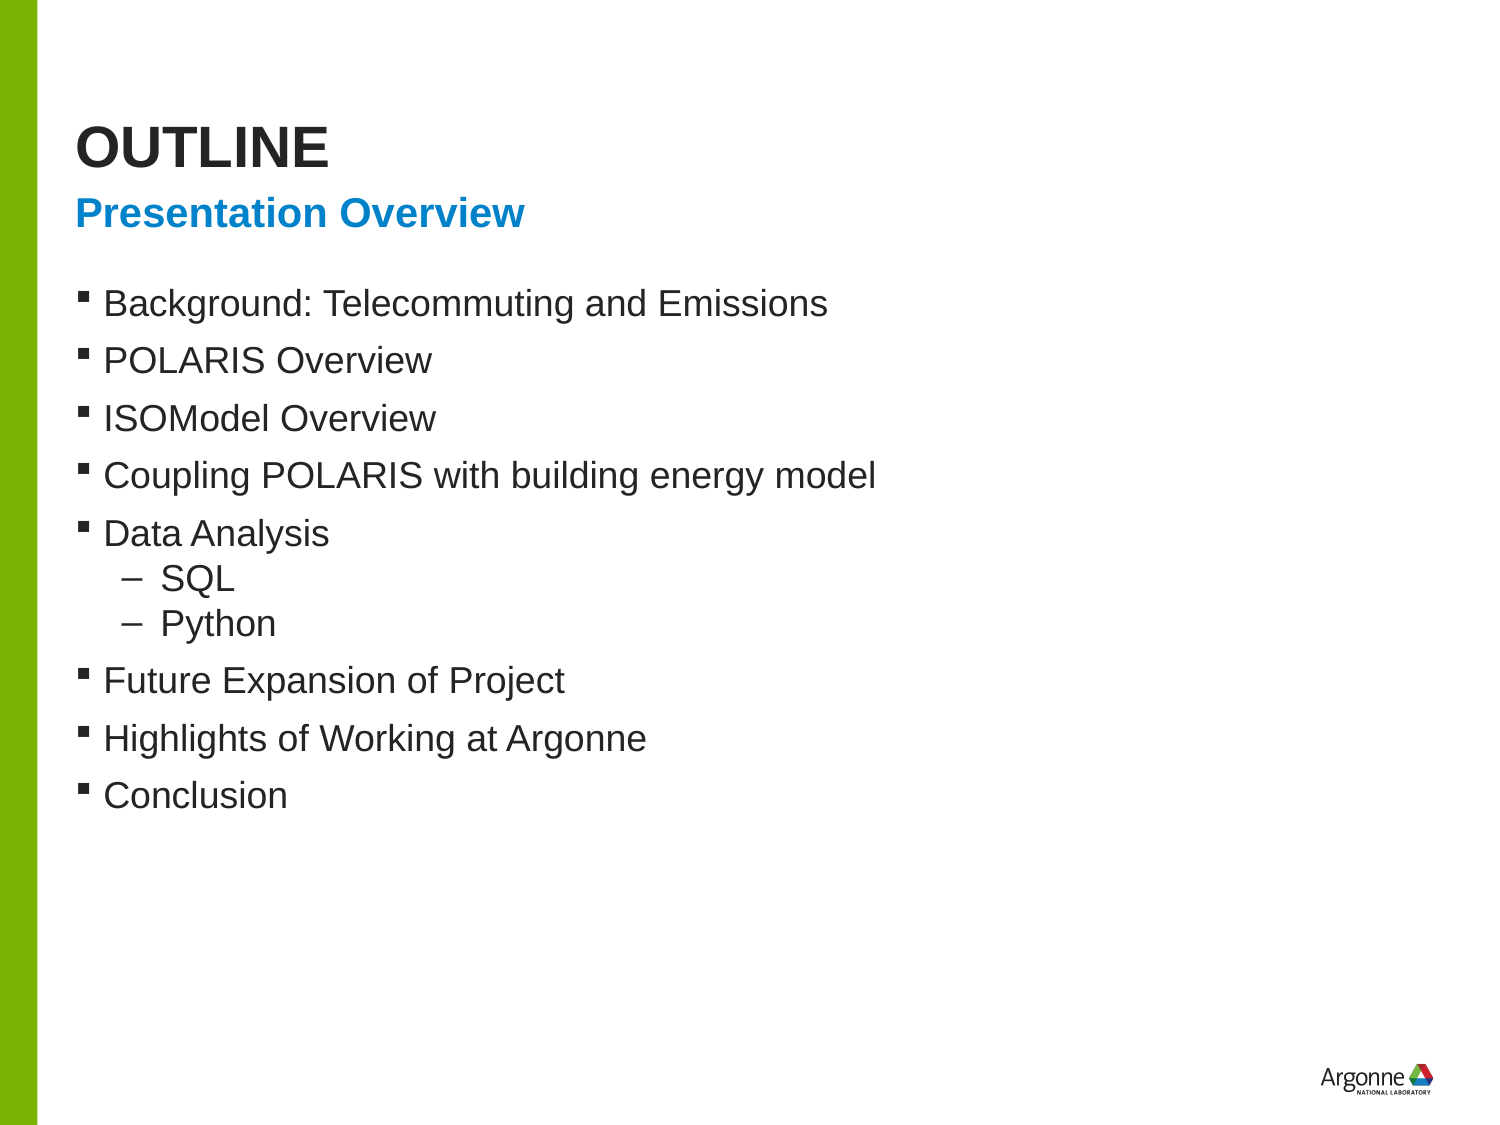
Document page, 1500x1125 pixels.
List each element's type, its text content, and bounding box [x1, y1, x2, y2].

picture [1315, 1055, 1442, 1102]
list Presentation Overview [75, 191, 1449, 274]
list Background: Telecommuting and Emissions POLARIS Overview ISOModel Overview Coupling POLARIS with building energy model Data Analysis SQL Python Future Expansion of Project Highlights of Working at Argonne Conclusion [75, 278, 1449, 1005]
title OUTLINE [75, 45, 1449, 182]
